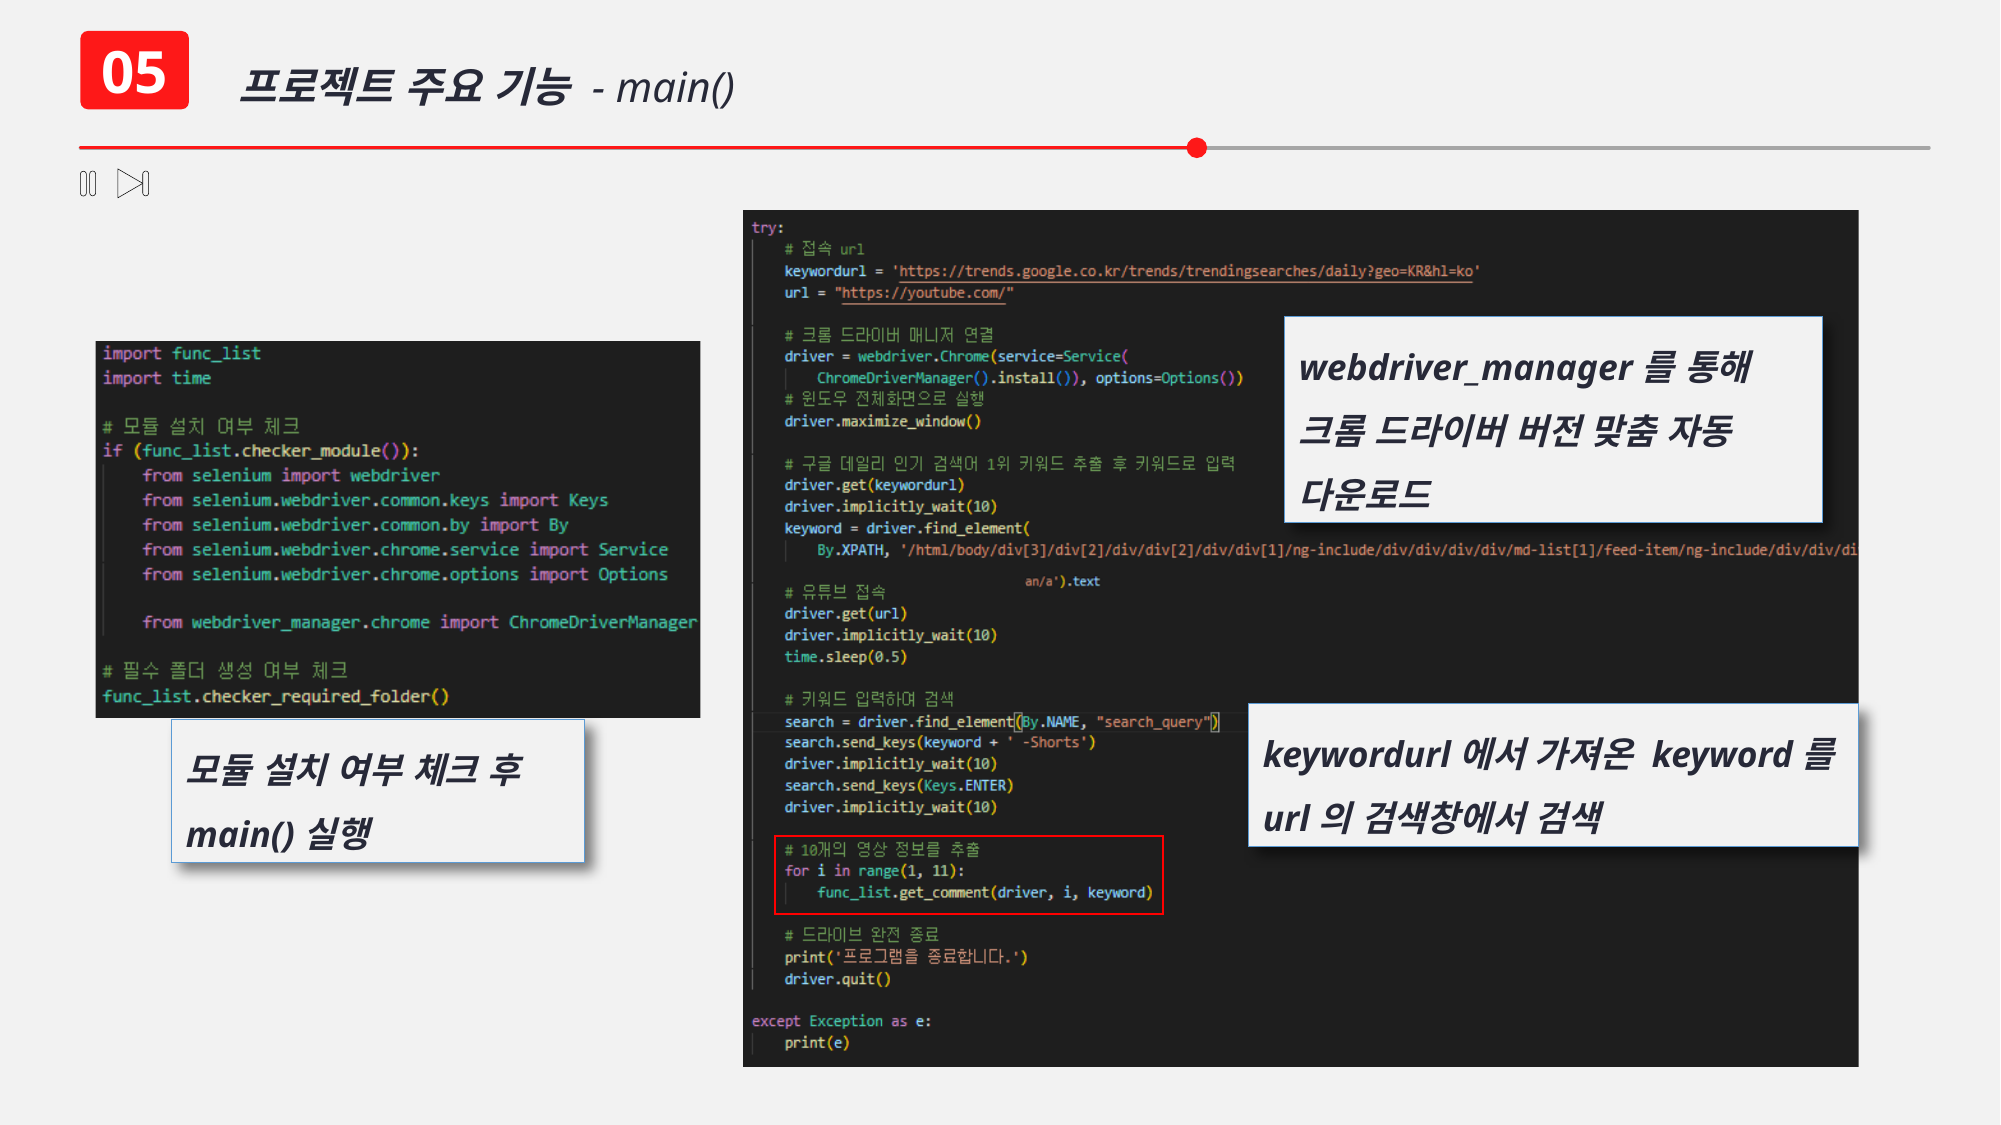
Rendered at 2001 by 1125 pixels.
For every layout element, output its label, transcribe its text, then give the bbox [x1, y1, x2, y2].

text_box 05 [79, 29, 191, 111]
picture [95, 341, 701, 719]
text_box 모듈 설치 여부 체크 후 main()실행 [171, 719, 585, 863]
picture [743, 210, 1859, 1067]
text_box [80, 168, 149, 198]
text_box 프로젝트 주요 기능 - main() [224, 27, 1398, 118]
